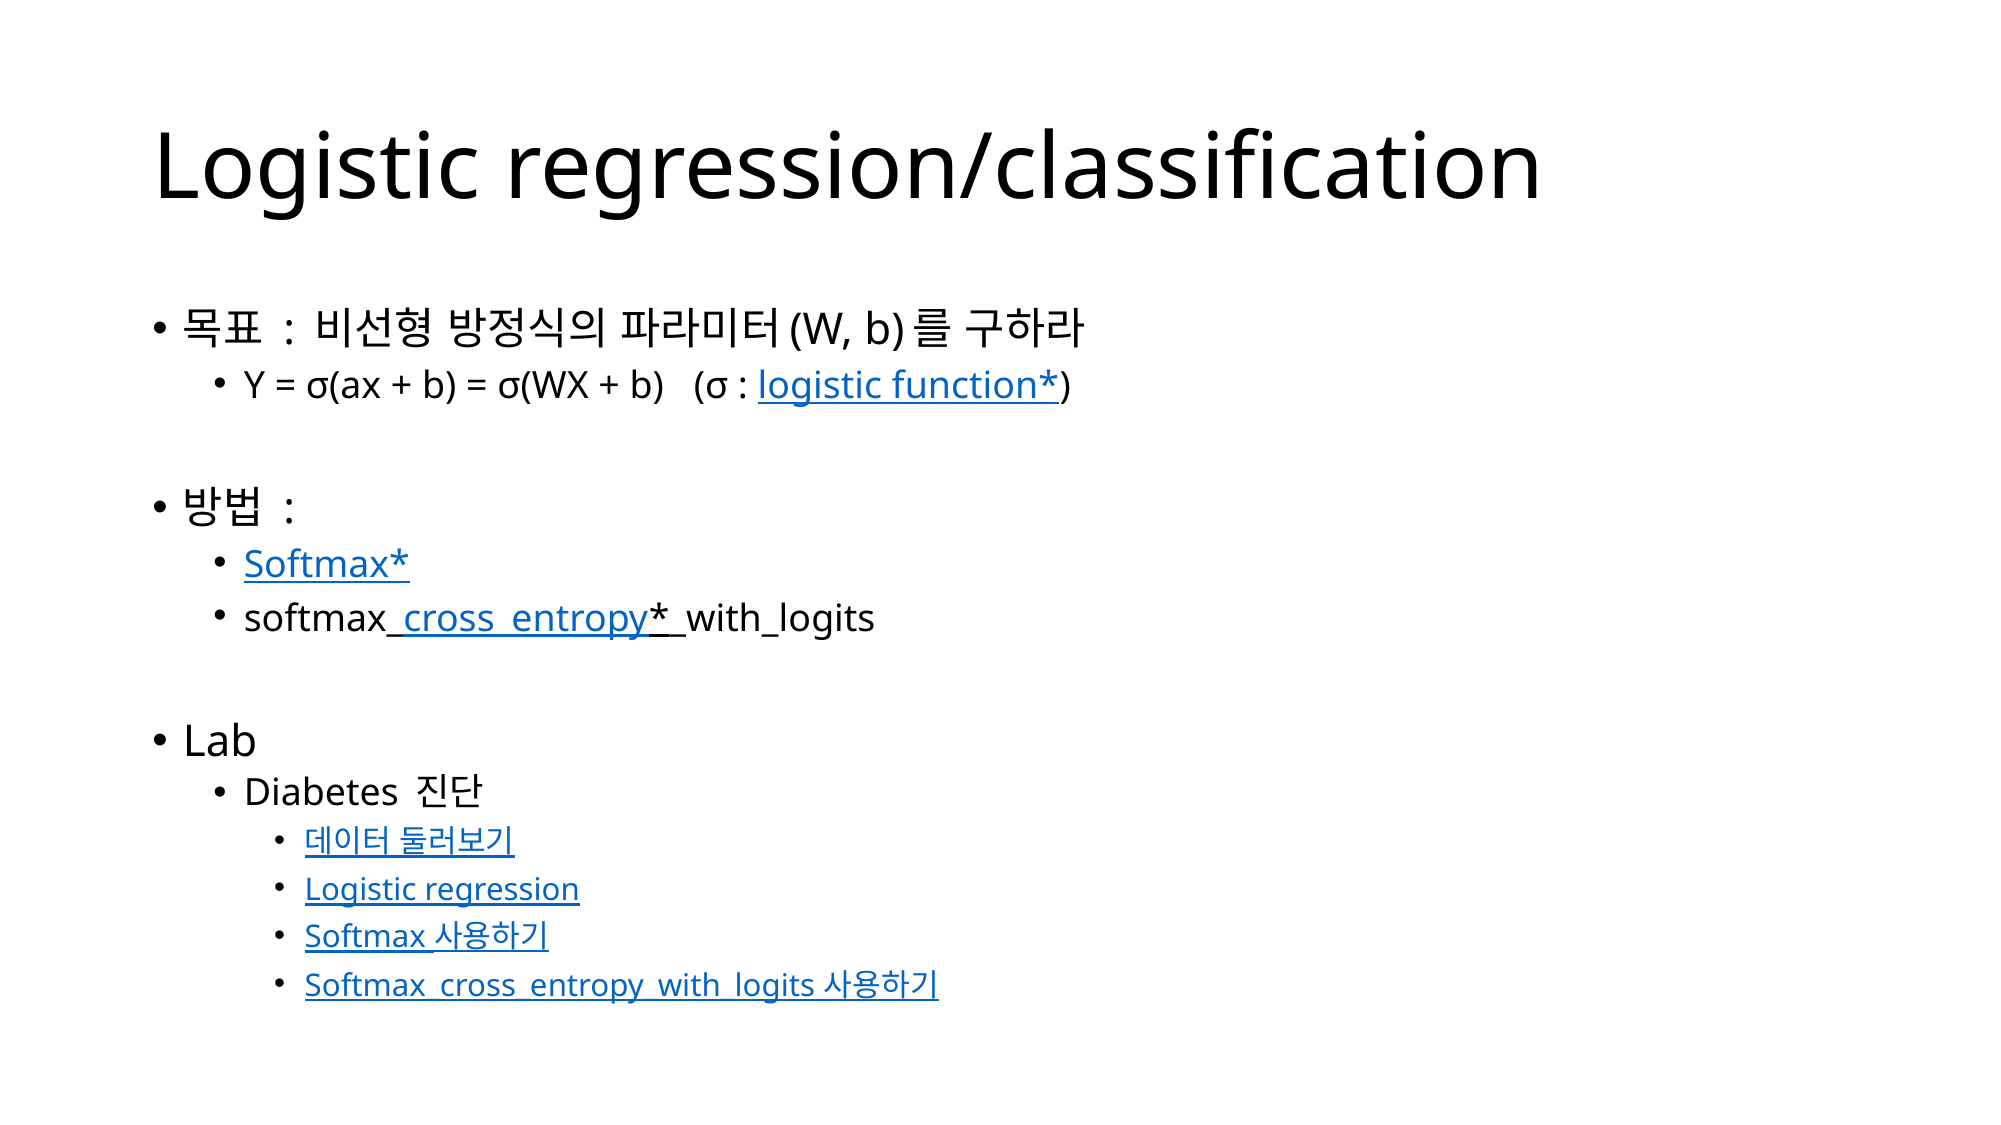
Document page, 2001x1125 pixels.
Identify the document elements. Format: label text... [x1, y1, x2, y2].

title Logistic regression/classification [137, 59, 1863, 278]
list 목표 : 비선형 방정식의 파라미터(W, b)를 구하라 Y = σ(ax + b) = σ(WX + b) (σ : logistic function*) 방법 : Softmax* softmax_cross_entropy*_with_logits Lab Diabetes 진단 데이터 둘러보기 Logistic regression Softmax 사용하기 Softmax_cross_entropy_with_logits 사용하기 [137, 299, 1863, 1014]
